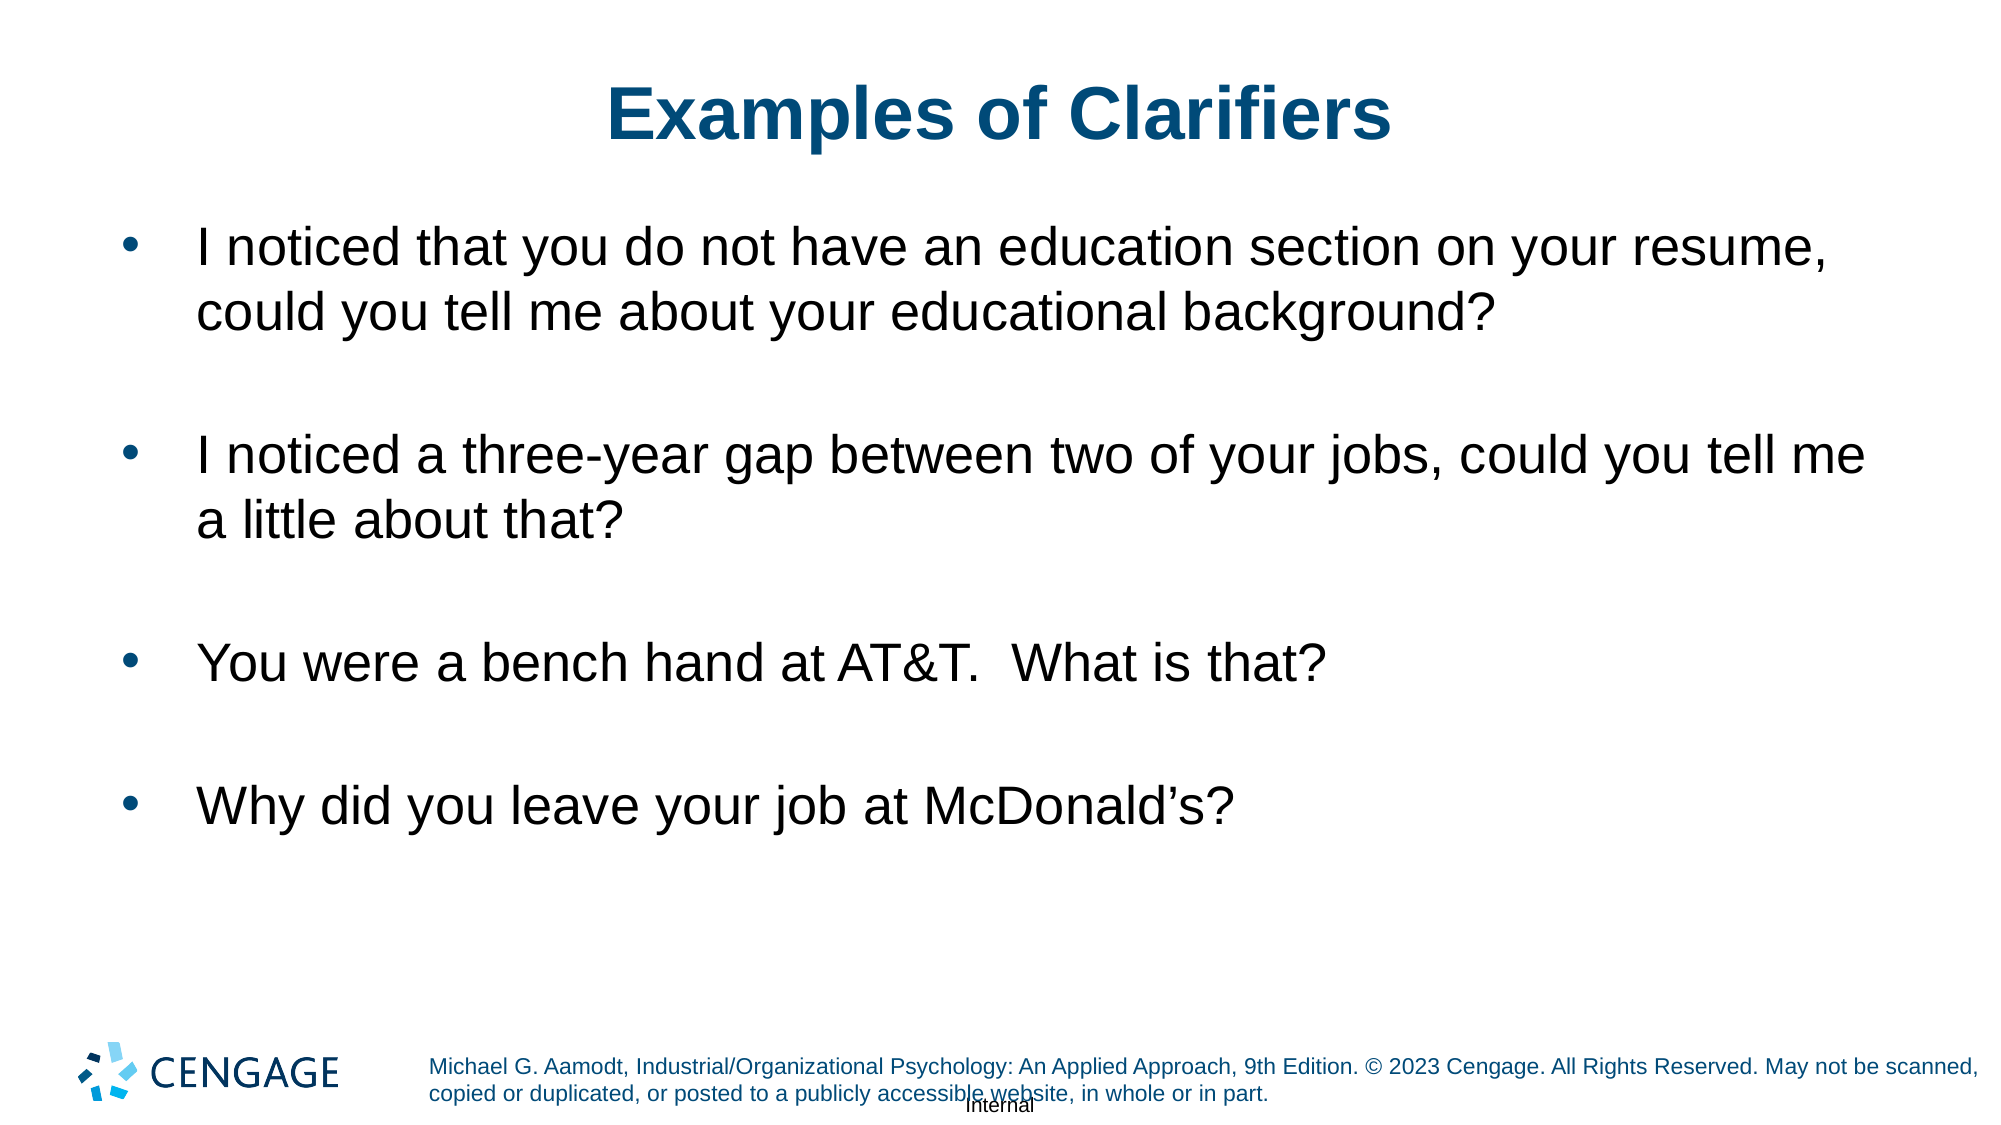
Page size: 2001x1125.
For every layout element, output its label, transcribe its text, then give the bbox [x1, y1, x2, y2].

list I noticed that you do not have an education section on your resume, could you tell me about your educational background? I noticed a three-year gap between two of your jobs, could you tell me a little about that? You were a bench hand at AT&T. What is that? Why did you leave your job at McDonald’s? [121, 211, 1880, 1000]
title Examples of Clarifiers [137, 34, 1863, 196]
picture [78, 1042, 338, 1101]
